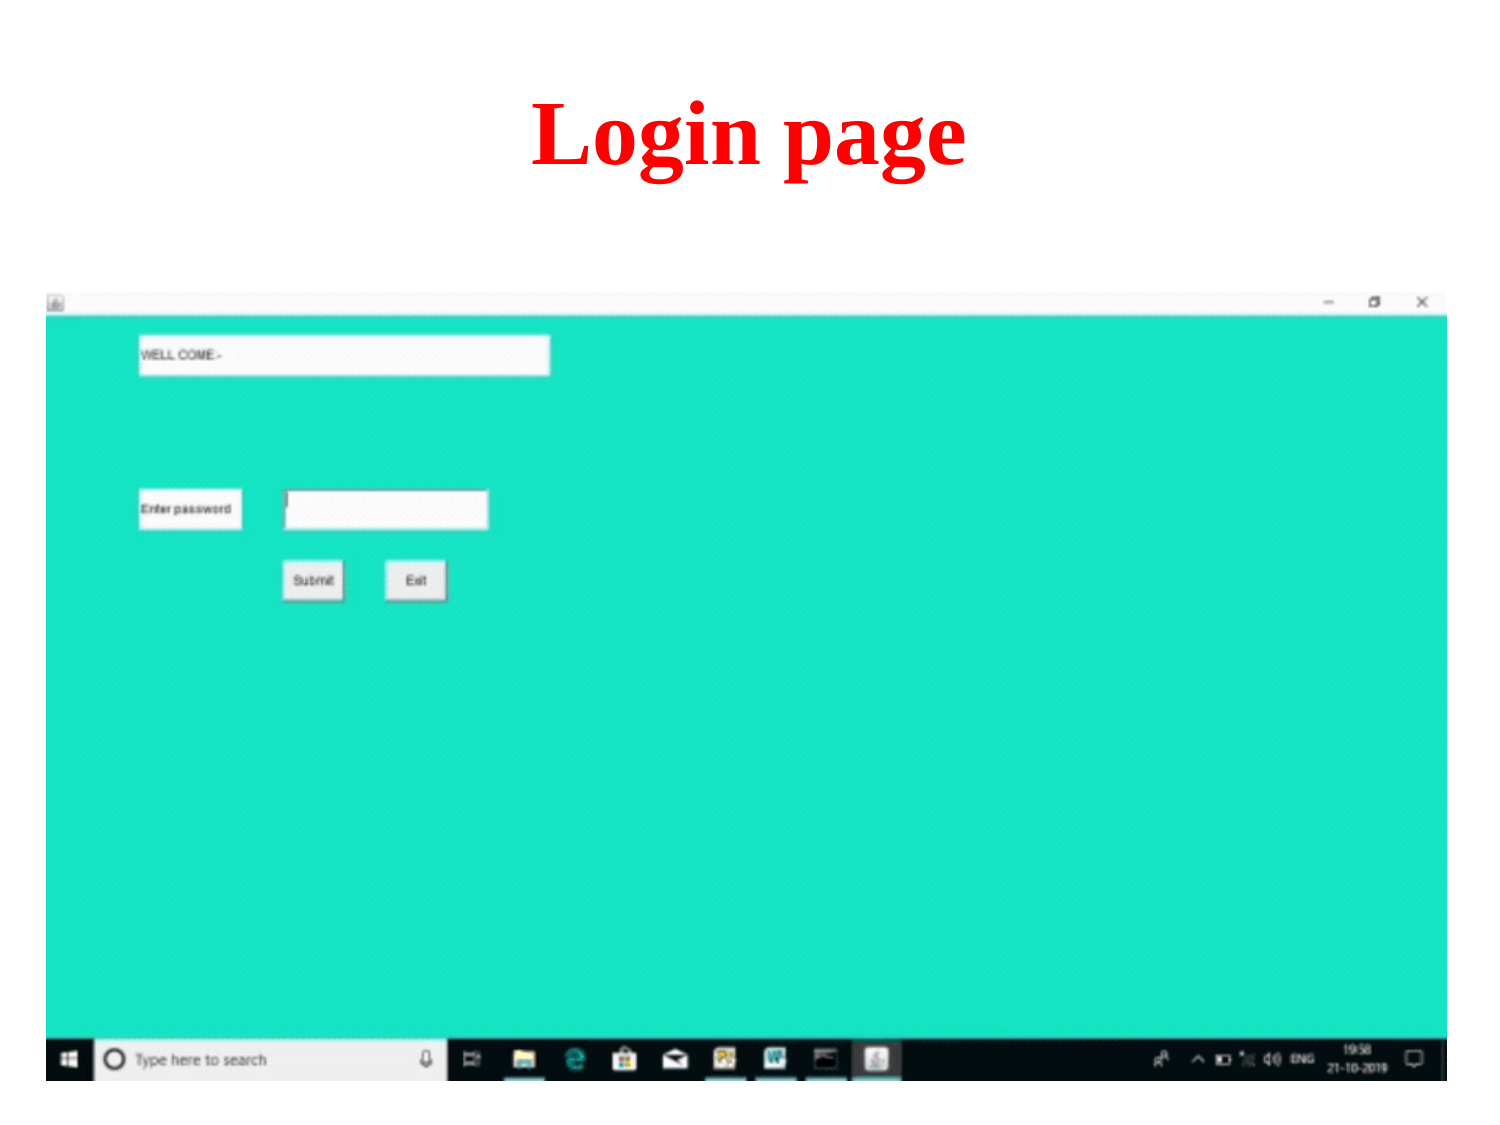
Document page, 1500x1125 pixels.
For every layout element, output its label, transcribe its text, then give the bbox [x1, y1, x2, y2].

picture [46, 292, 1448, 1081]
title Login page [75, 45, 1425, 211]
